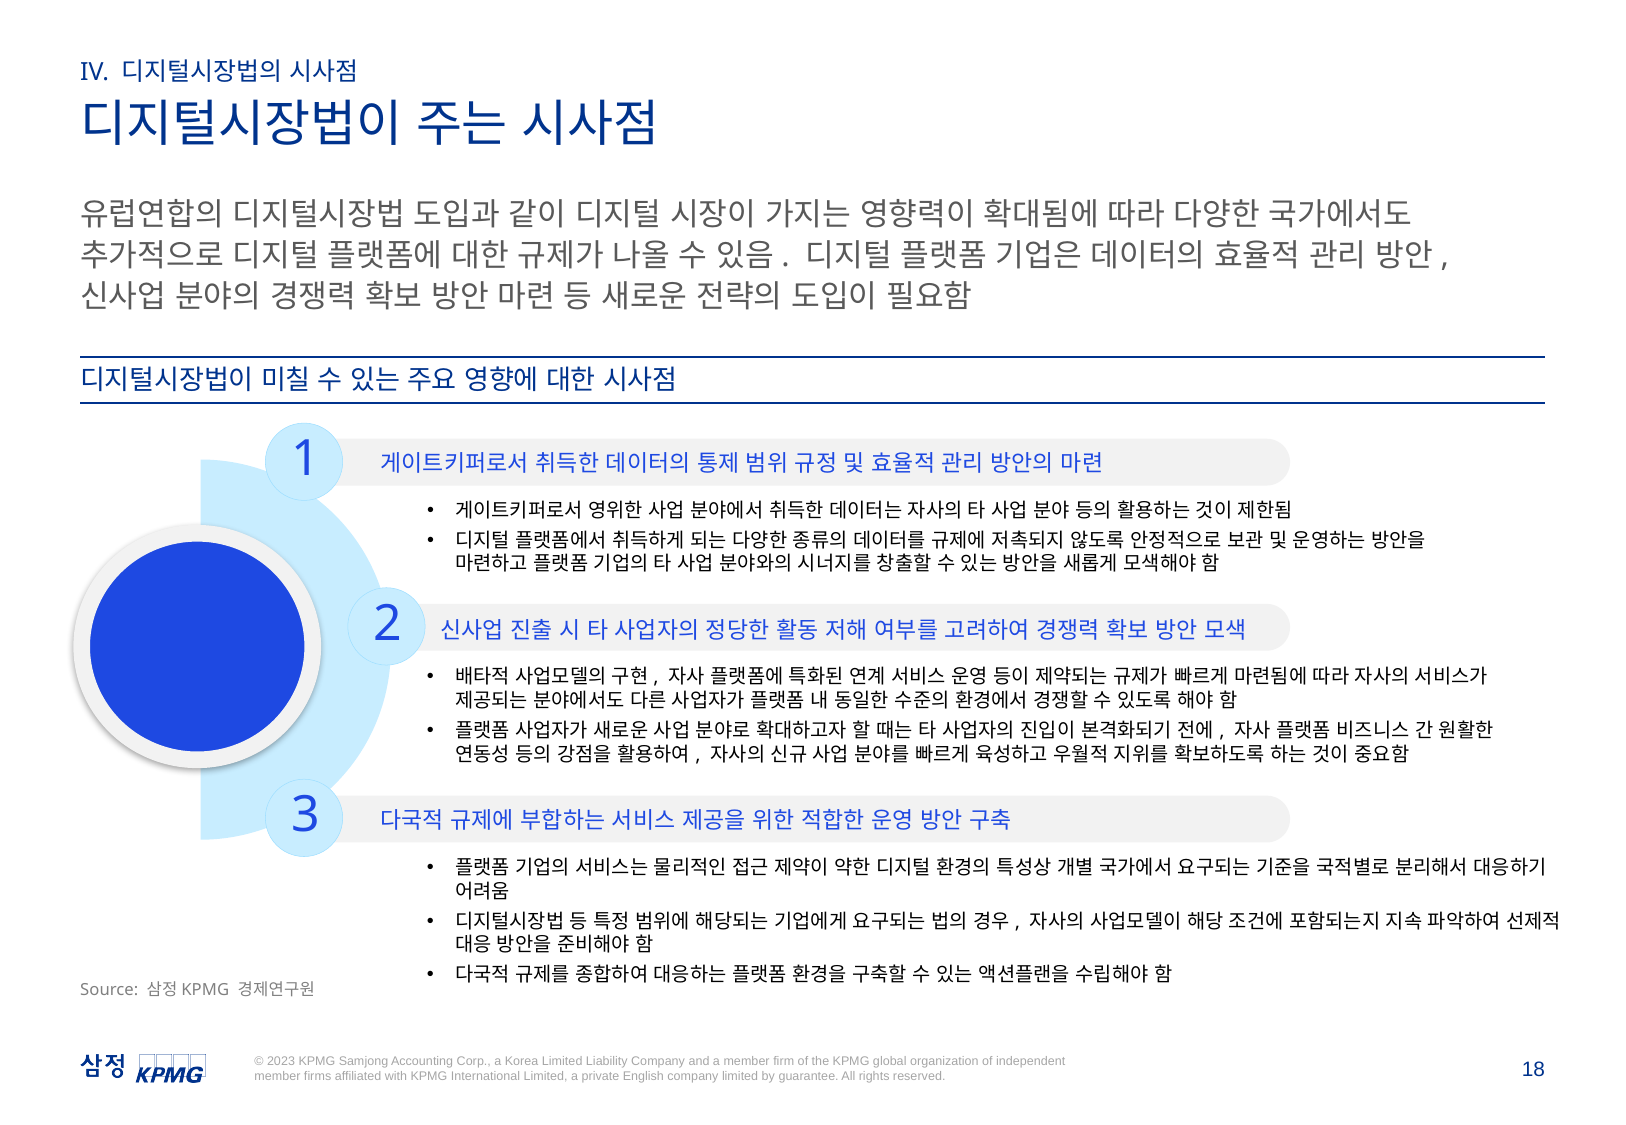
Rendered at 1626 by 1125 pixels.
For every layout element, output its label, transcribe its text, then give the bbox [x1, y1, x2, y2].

list 디지털시장법이 주는 시사점 [80, 98, 1545, 152]
text_box 플랫폼 기업의 서비스는 물리적인 접근 제약이 약한 디지털 환경의 특성상 개별 국가에서 요구되는 기준을 국적별로 분리해서 대응하기 어려움 디지털시장법 등 특정 범위에 해당되는 기업에게 요구되는 법의 경우, 자사의 사업모델이 해당 조건에 포함되는지 지속 파악하여 선제적 대응 방안을 준비해야 함 다국적 규제를 종합하여 대응하는 플랫폼 환경을 구축할 수 있는 액션플랜을 수립해야 함 [394, 847, 1579, 994]
picture [80, 1054, 206, 1083]
text_box 배타적 사업모델의 구현, 자사 플랫폼에 특화된 연계 서비스 운영 등이 제약되는 규제가 빠르게 마련됨에 따라 자사의 서비스가 제공되는 분야에서도 다른 사업자가 플랫폼 내 동일한 수준의 환경에서 경쟁할 수 있도록 해야 함 플랫폼 사업자가 새로운 사업 분야로 확대하고자 할 때는 타 사업자의 진입이 본격화되기 전에, 자사 플랫폼 비즈니스 간 원활한 연동성 등의 강점을 활용하여, 자사의 신규 사업 분야를 빠르게 육성하고 우월적 지위를 확보하도록 하는 것이 중요함 [394, 656, 1550, 773]
text_box 1 [263, 420, 345, 503]
text_box [336, 793, 1293, 845]
text_box 게이트키퍼로서 영위한 사업 분야에서 취득한 데이터는 자사의 타 사업 분야 등의 활용하는 것이 제한됨 디지털 플랫폼에서 취득하게 되는 다양한 종류의 데이터를 규제에 저촉되지 않도록 안정적으로 보관 및 운영하는 방안을 마련하고 플랫폼 기업의 타 사업 분야와의 시너지를 창출할 수 있는 방안을 새롭게 모색해야 함 [394, 489, 1487, 583]
text_box 3 [263, 777, 345, 859]
text_box [337, 436, 1293, 488]
text_box [419, 601, 1293, 653]
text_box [79, 357, 1545, 404]
text_box [198, 457, 393, 842]
text_box 게이트키퍼로서 취득한 데이터의 통제 범위 규정 및 효율적 관리 방안의 마련 [350, 441, 1119, 484]
list 유럽연합의 디지털시장법 도입과 같이 디지털 시장이 가지는 영향력이 확대됨에 따라 다양한 국가에서도 추가적으로 디지털 플랫폼에 대한 규제가 나올 수 있음. 디지털 플랫폼 기업은 데이터의 효율적 관리 방안, 신사업 분야의 경쟁력 확보 방안 마련 등 새로운 전략의 도입이 필요함 [80, 190, 1545, 333]
text_box 다국적 규제에 부합하는 서비스 제공을 위한 적합한 운영 방안 구축 [350, 798, 1028, 841]
text_box 2 [345, 585, 428, 668]
text_box 신사업 진출 시 타 사업자의 정당한 활동 저해 여부를 고려하여 경쟁력 확보 방안 모색 [421, 607, 1262, 650]
text_box 디지털시장법이 주는 시사점 [80, 532, 314, 761]
text_box Source: 삼정KPMG 경제연구원 [80, 960, 1545, 999]
list IV. 디지털시장법의 시사점 [80, 54, 1545, 85]
